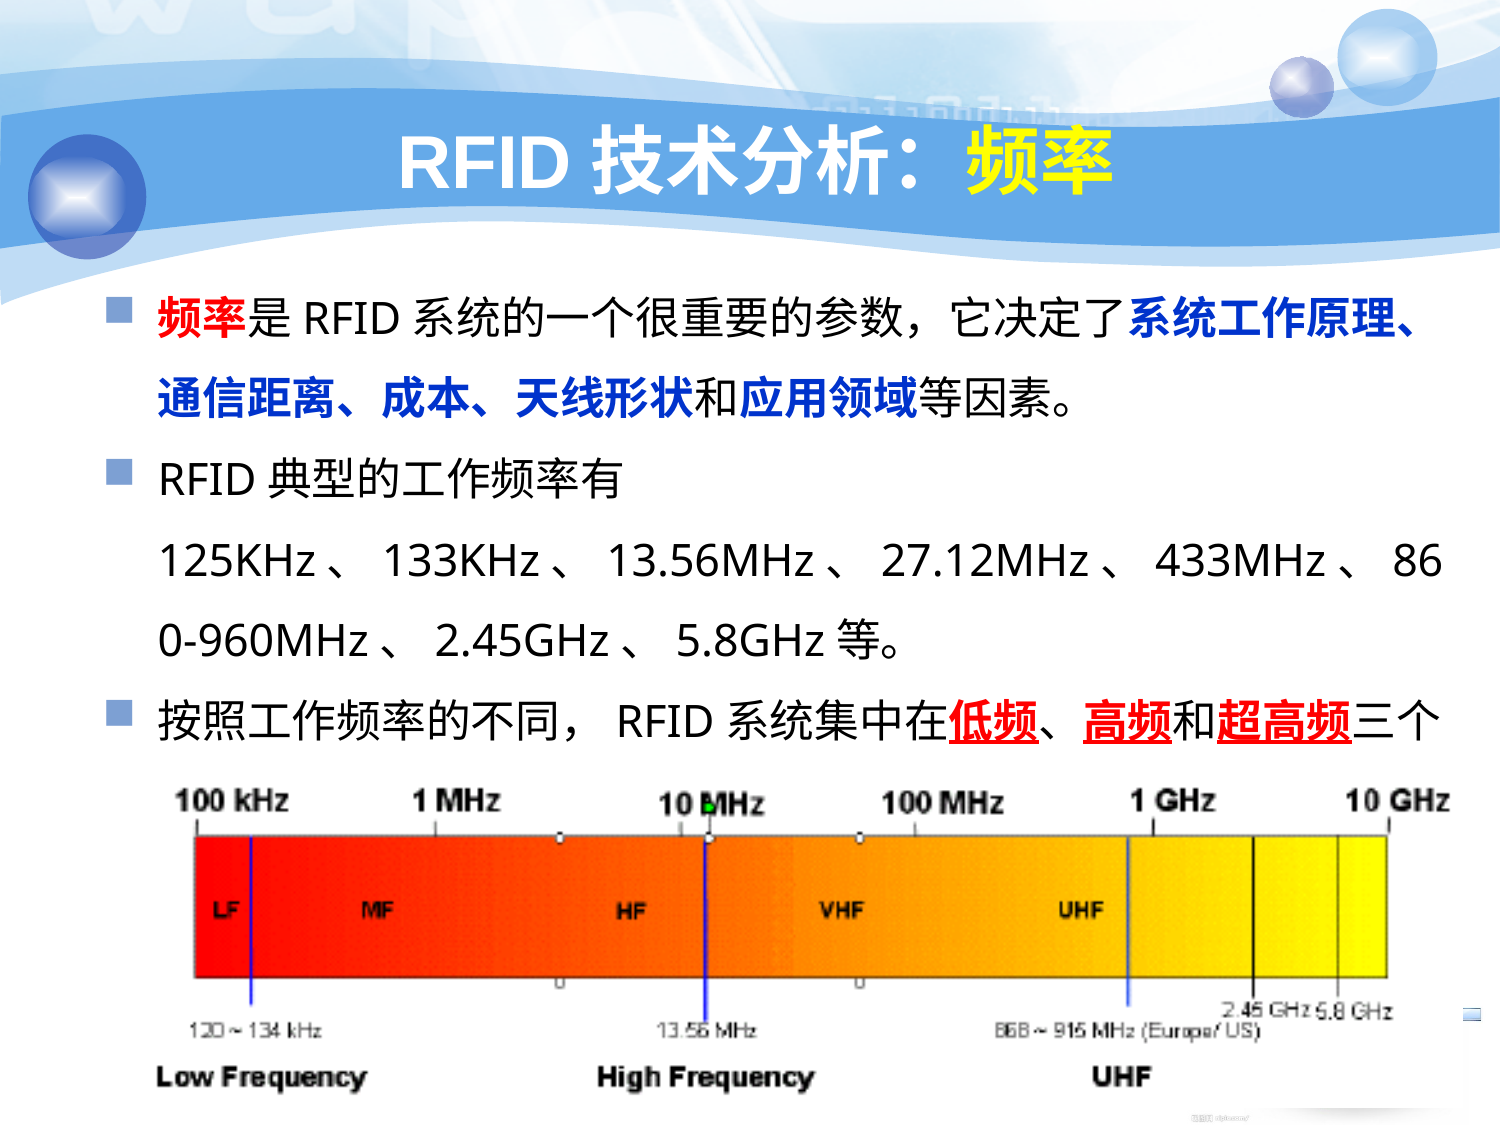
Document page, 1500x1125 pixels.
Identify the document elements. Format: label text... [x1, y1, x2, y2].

list 频率是RFID系统的一个很重要的参数，它决定了系统工作原理、通信距离、成本、天线形状和应用领域等因素。 RFID典型的工作频率有125KHz、133KHz、13.56MHz、27.12MHz、433MHz、860-960MHz、2.45GHz、5.8GHz等。 按照工作频率的不同，RFID系统集中在低频、高频和超高频三个区域。 [87, 254, 1463, 840]
title RFID技术分析：频率 [150, 112, 1363, 205]
picture [0, 0, 1500, 112]
picture [130, 771, 1500, 1125]
